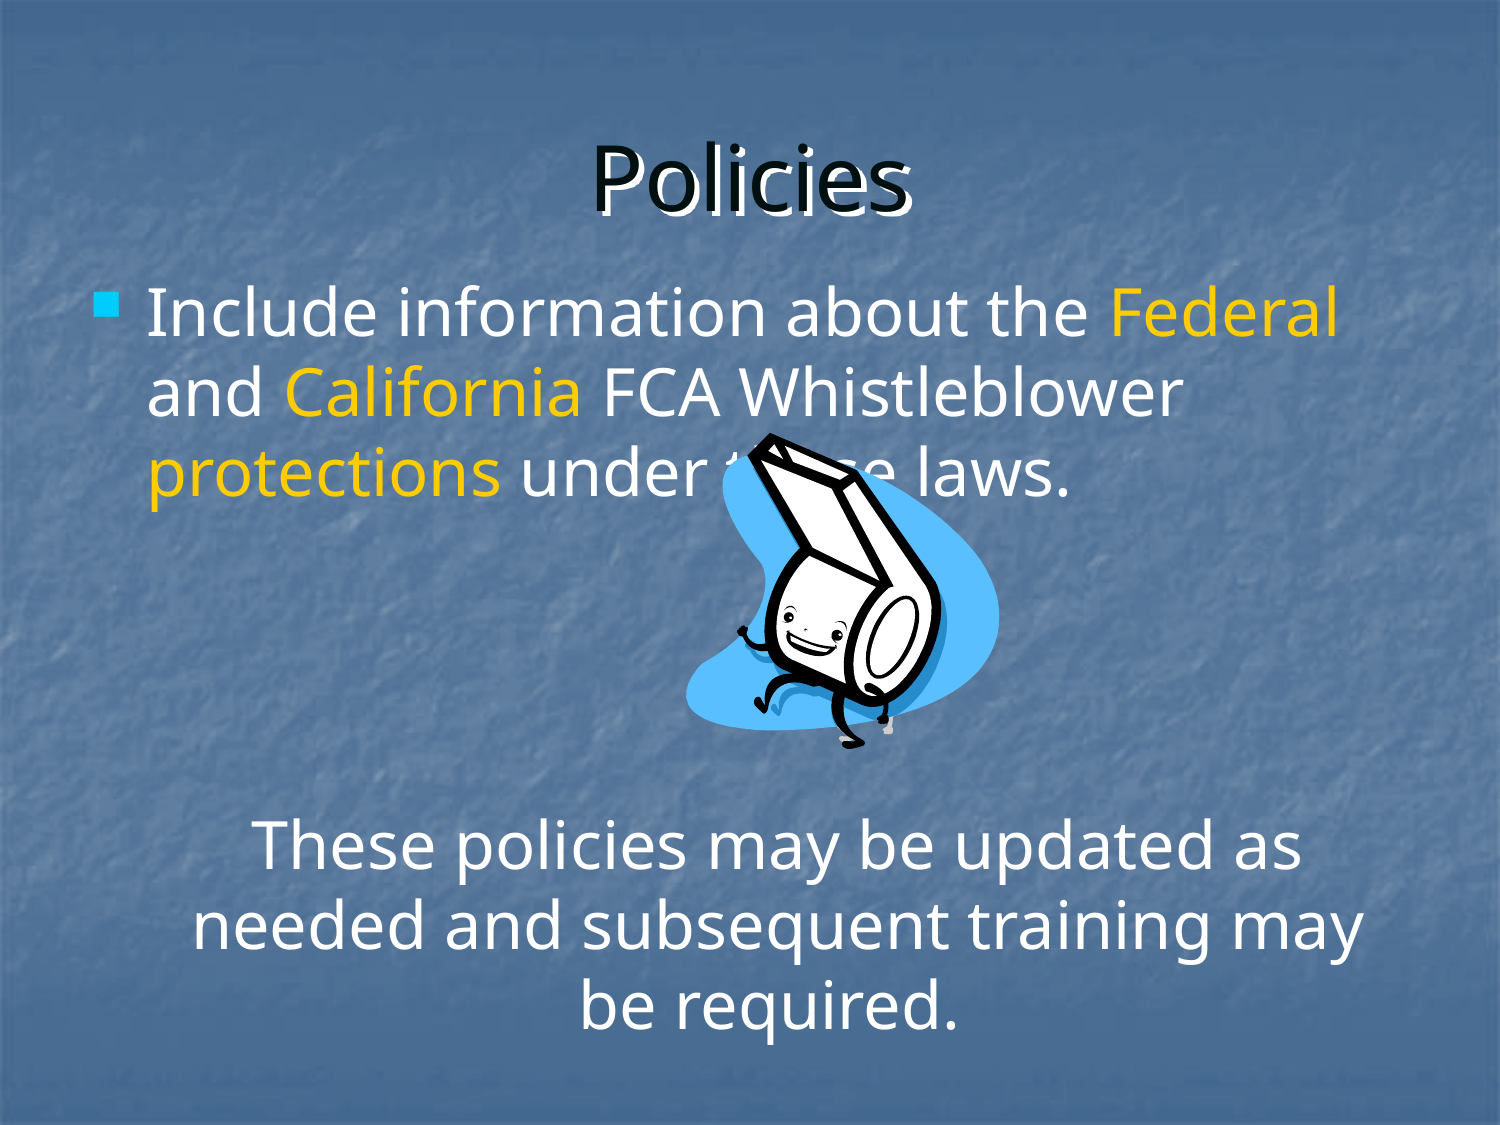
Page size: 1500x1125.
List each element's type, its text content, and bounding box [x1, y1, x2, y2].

list Include information about the Federal and California FCA Whistleblower protections under these laws. These policies may be updated as needed and subsequent training may be required. [75, 262, 1425, 1100]
title Policies [75, 62, 1425, 262]
picture [699, 449, 1002, 751]
